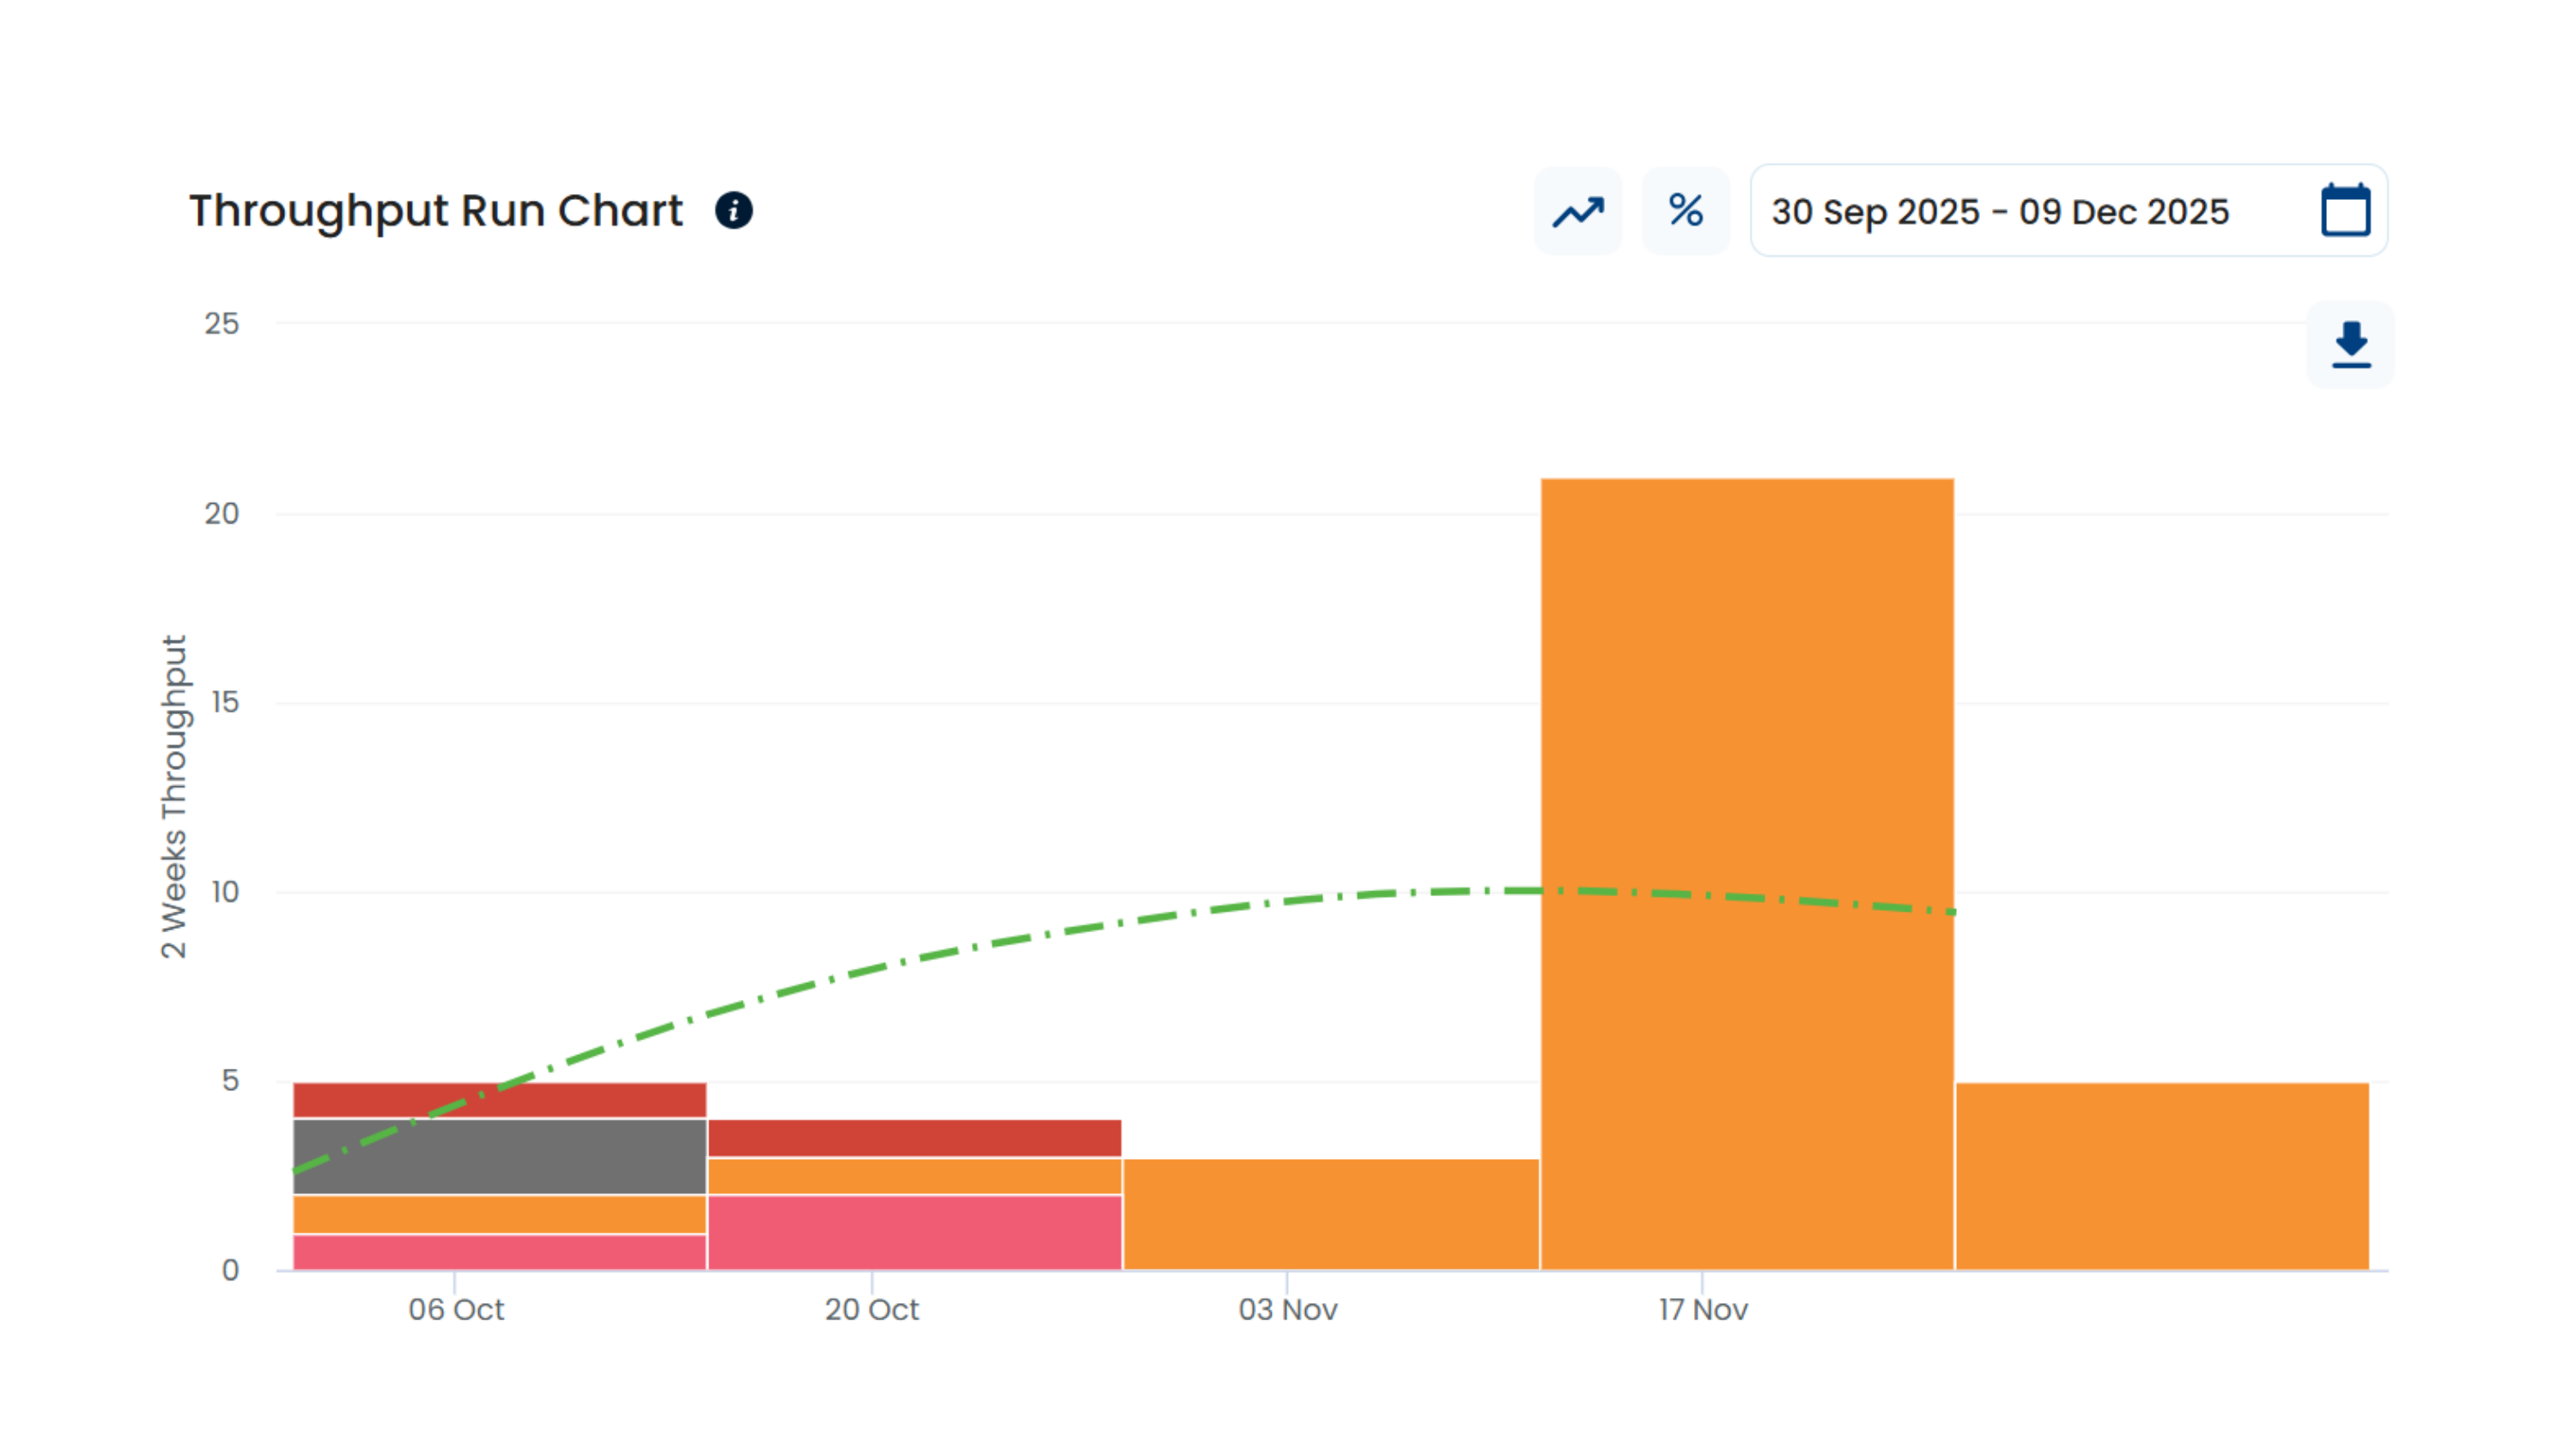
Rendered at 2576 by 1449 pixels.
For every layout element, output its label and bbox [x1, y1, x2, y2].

text_box [144, 144, 2432, 1356]
